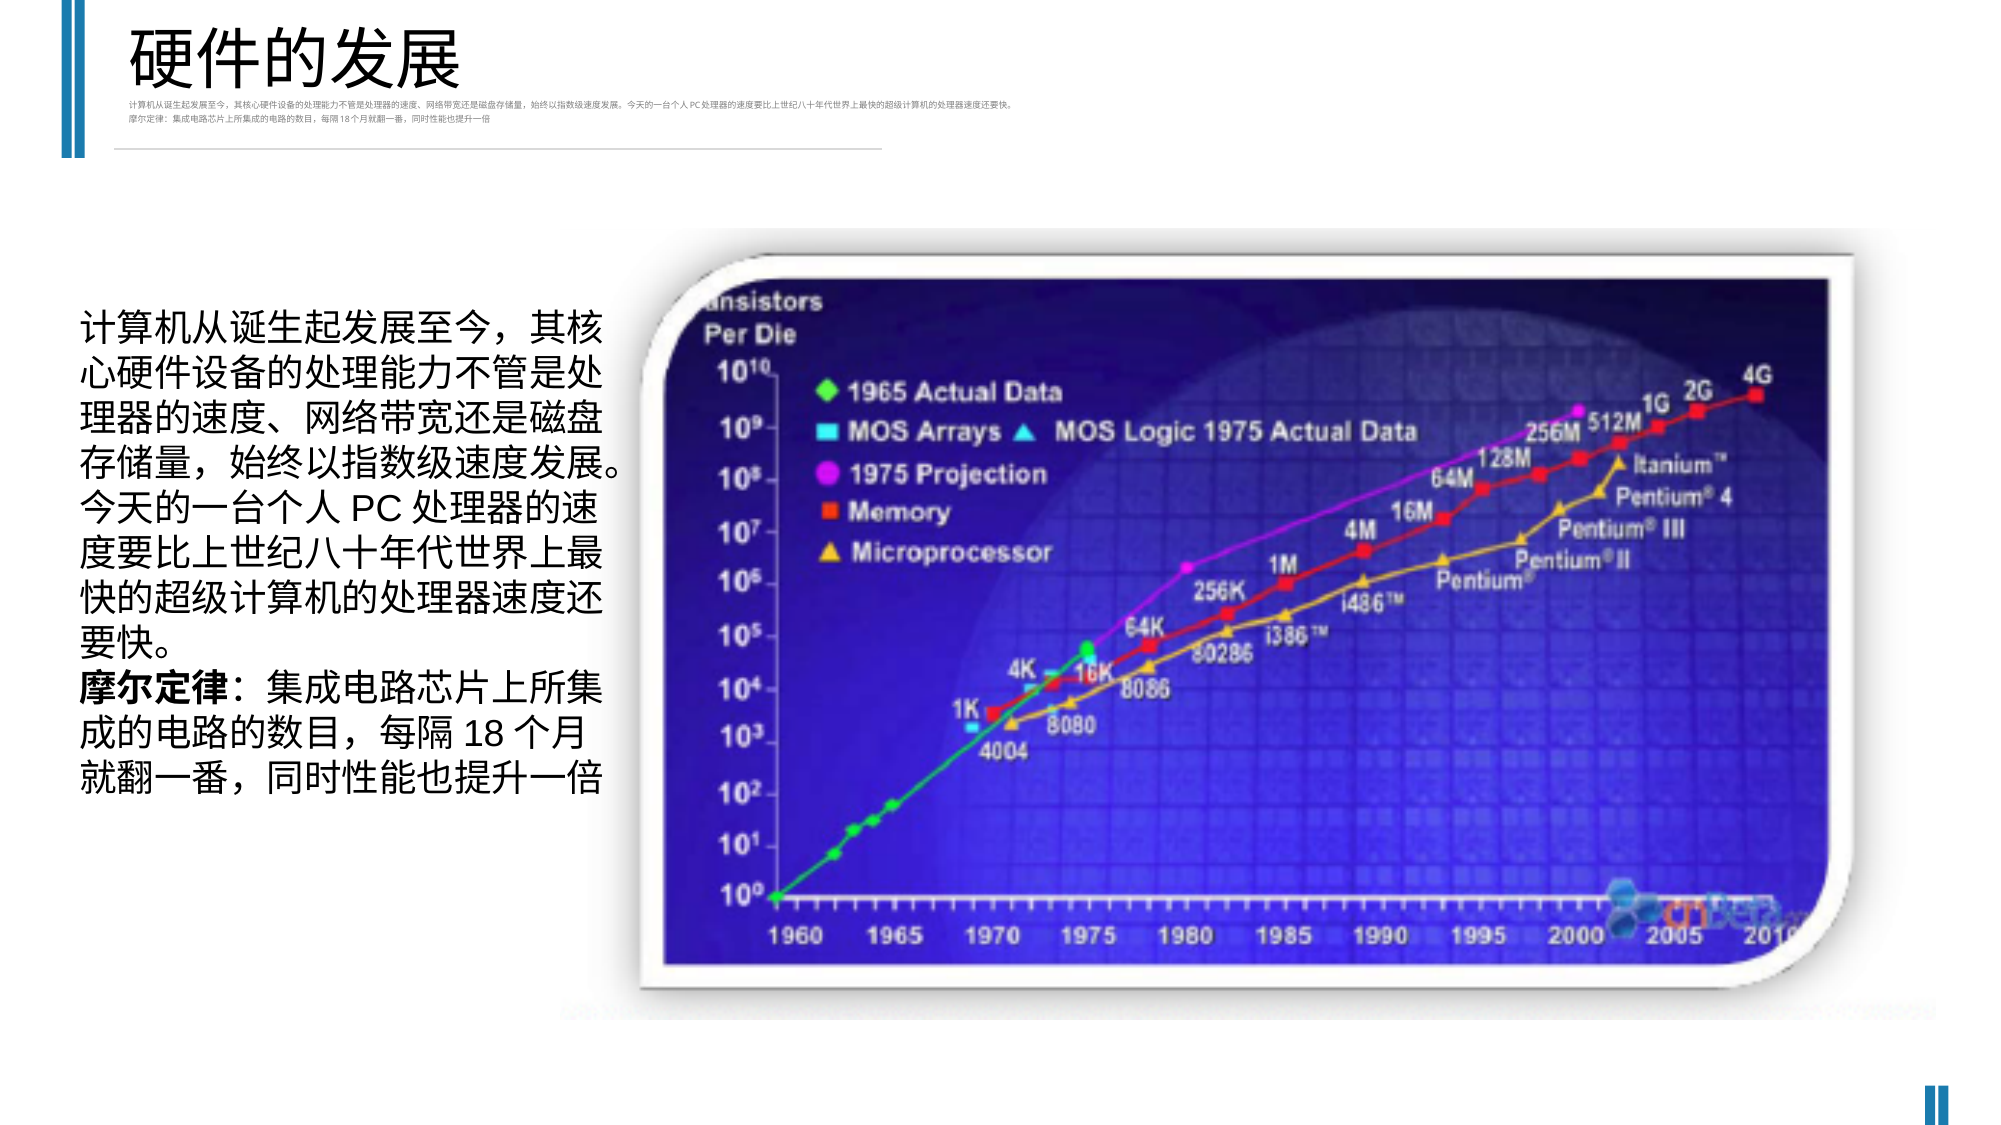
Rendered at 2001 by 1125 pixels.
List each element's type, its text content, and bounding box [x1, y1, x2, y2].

list 硬件的发展 [114, 9, 1415, 106]
picture [559, 228, 1936, 1021]
list 计算机从诞生起发展至今，其核心硬件设备的处理能力不管是处理器的速度、网络带宽还是磁盘存储量，始终以指数级速度发展。今天的一台个人PC处理器的速度要比上世纪八十年代世界上最快的超级计算机的处理器速度还要快。 摩尔定律：集成电路芯片上所集成的电路的数目，每隔18个月就翻一番，同时性能也提升一倍 [114, 106, 1173, 134]
text_box 计算机从诞生起发展至今，其核心硬件设备的处理能力不管是处理器的速度、网络带宽还是磁盘存储量，始终以指数级速度发展。今天的一台个人PC处理器的速度要比上世纪八十年代世界上最快的超级计算机的处理器速度还要快。 摩尔定律：集成电路芯片上所集成的电路的数目，每隔18个月就翻一番，同时性能也提升一倍 [64, 296, 554, 807]
